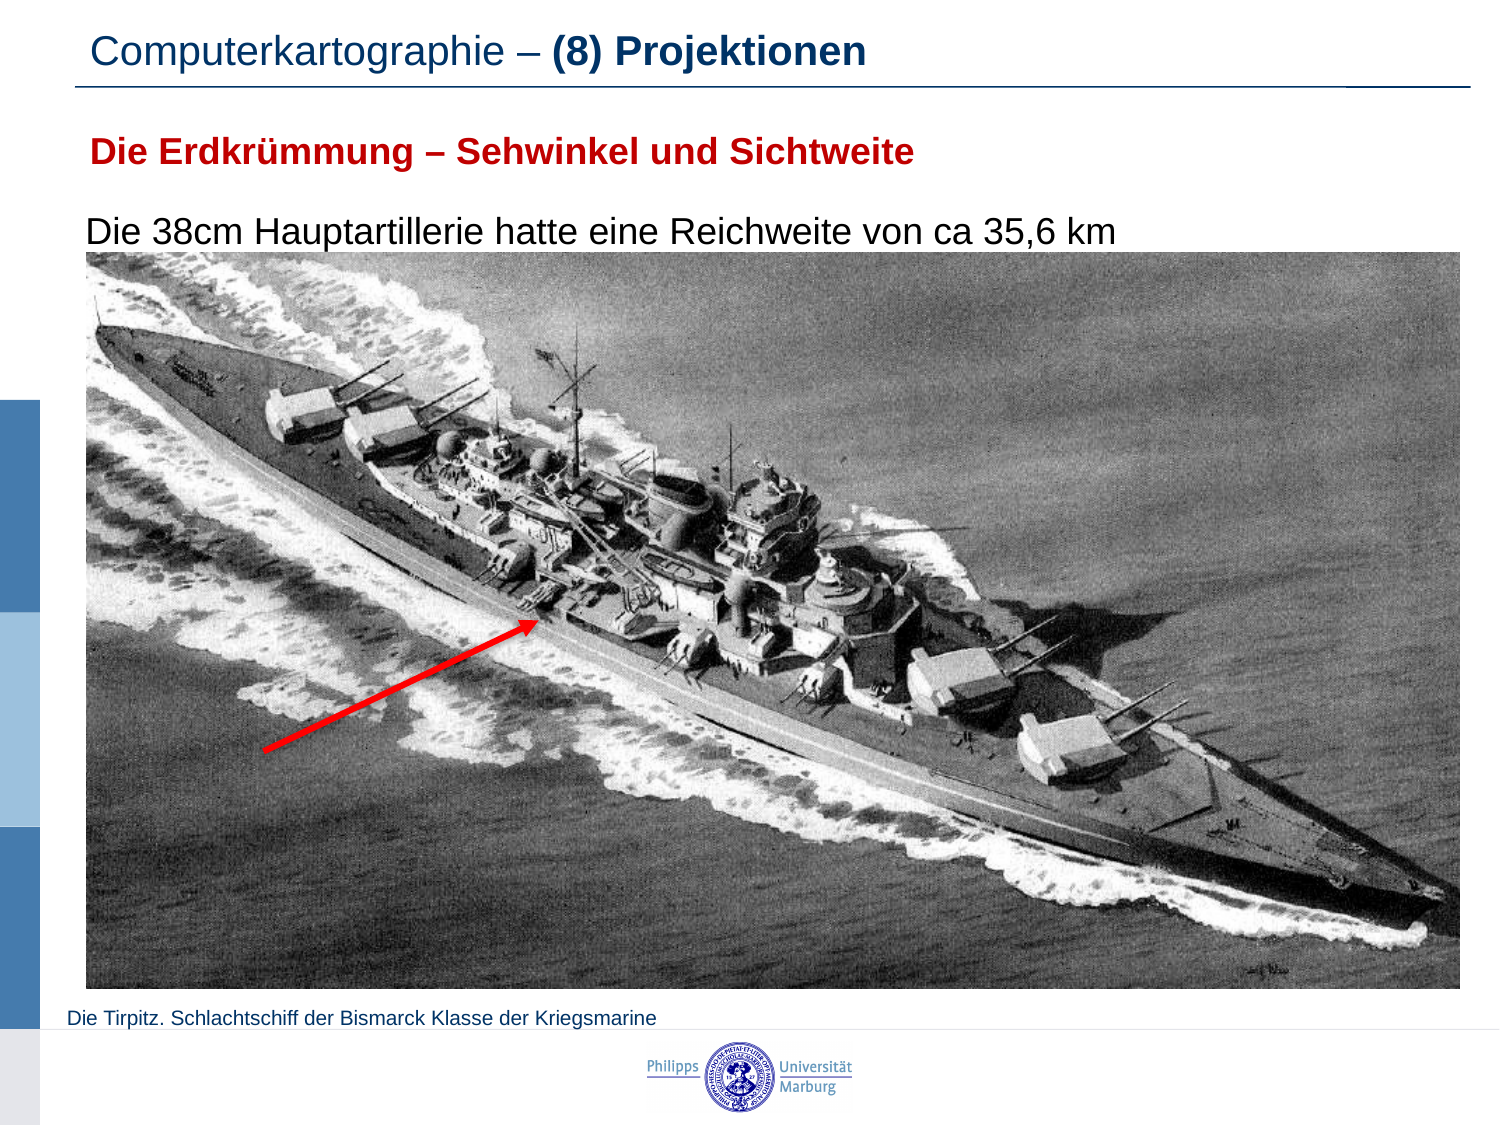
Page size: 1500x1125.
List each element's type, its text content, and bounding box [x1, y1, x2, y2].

text_box Die Tirpitz. Schlachtschiff der Bismarck Klasse der Kriegsmarine [52, 997, 1448, 1038]
picture [646, 1041, 853, 1113]
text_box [263, 620, 540, 752]
text_box Computerkartographie – (8) Projektionen [74, 7, 1425, 90]
text_box Die Erdkrümmung – Sehwinkel und Sichtweite [74, 119, 1471, 180]
picture [86, 252, 1460, 990]
text_box Die 38cm Hauptartillerie hatte eine Reichweite von ca 35,6 km [70, 199, 1353, 305]
